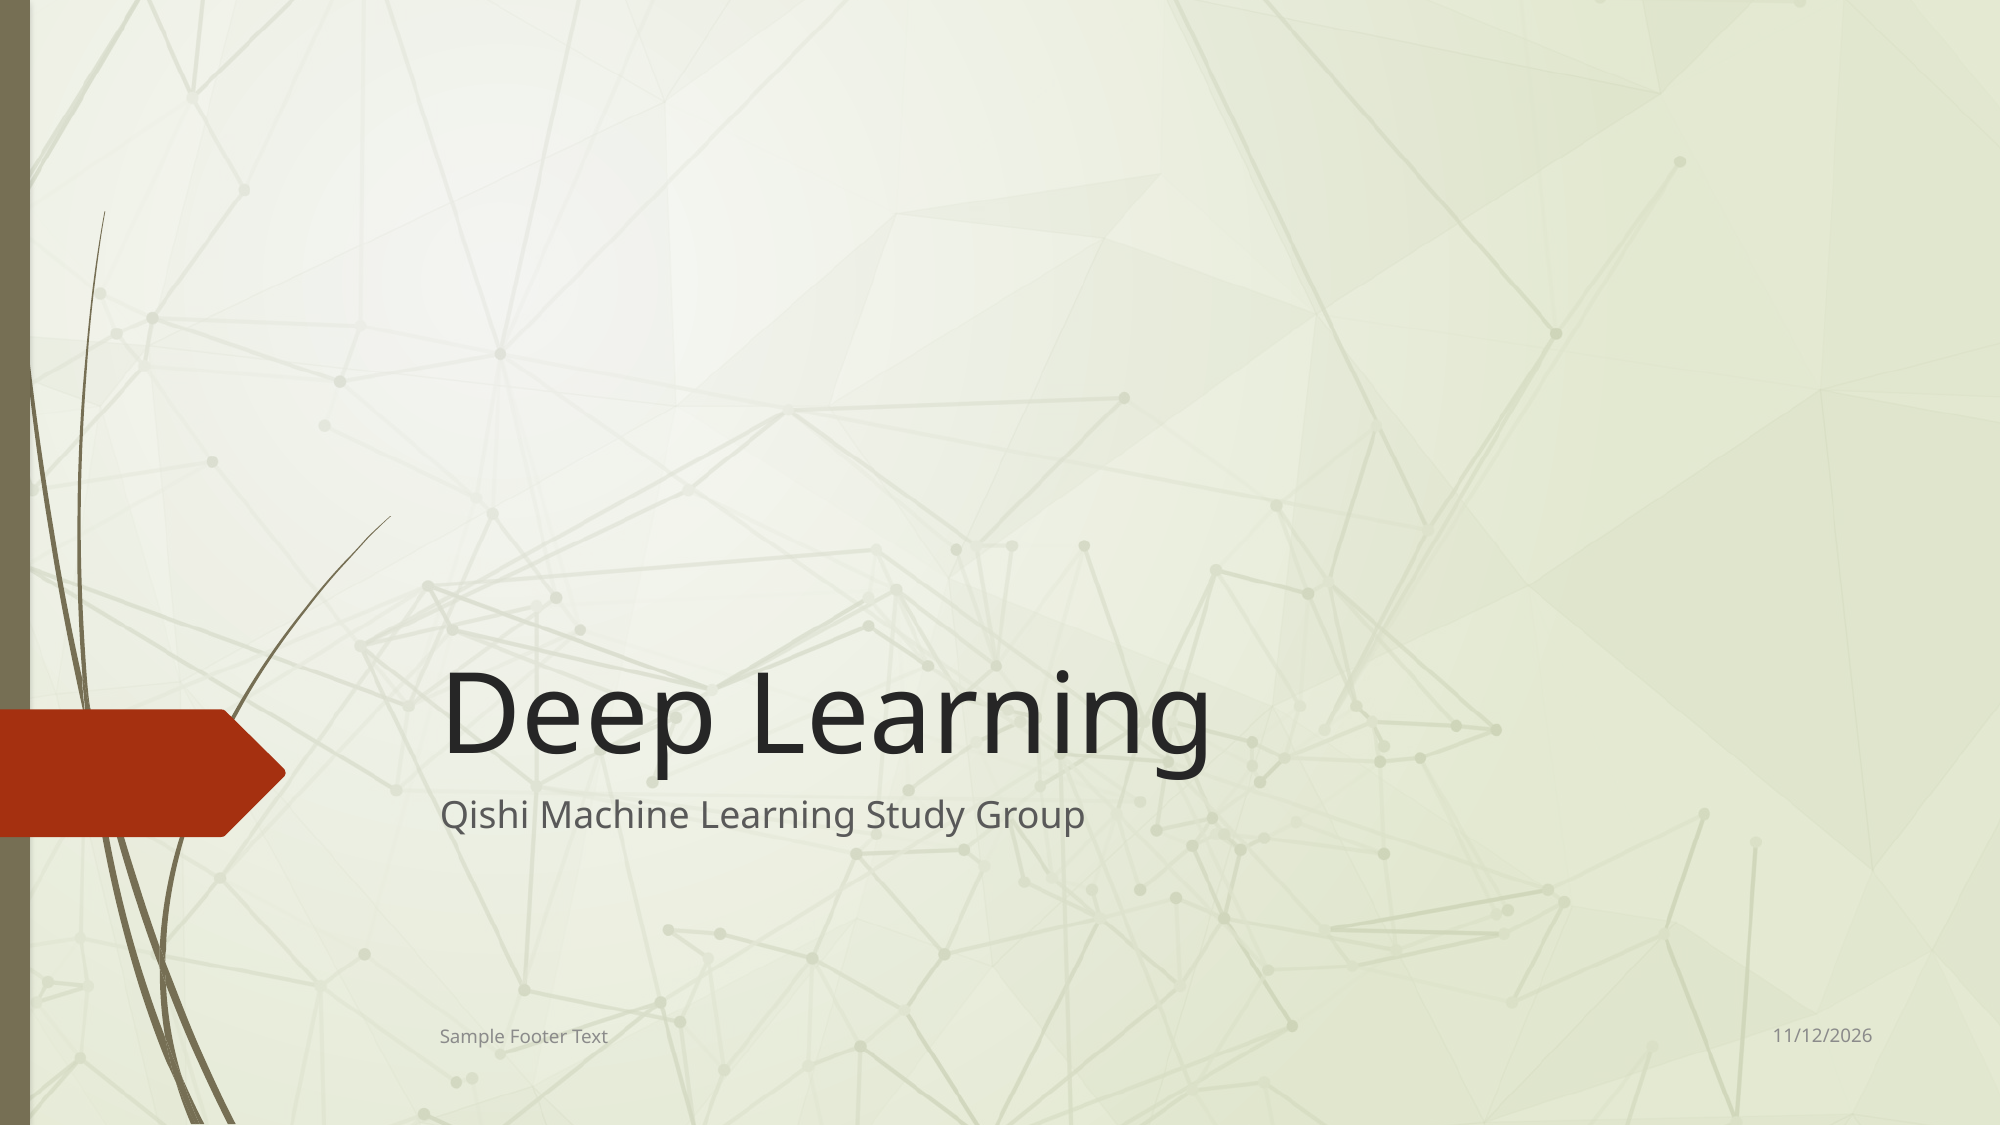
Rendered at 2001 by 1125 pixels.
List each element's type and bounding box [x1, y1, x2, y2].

text_box [4, 0, 392, 1125]
picture [0, 0, 4, 1125]
picture [392, 0, 2000, 1125]
